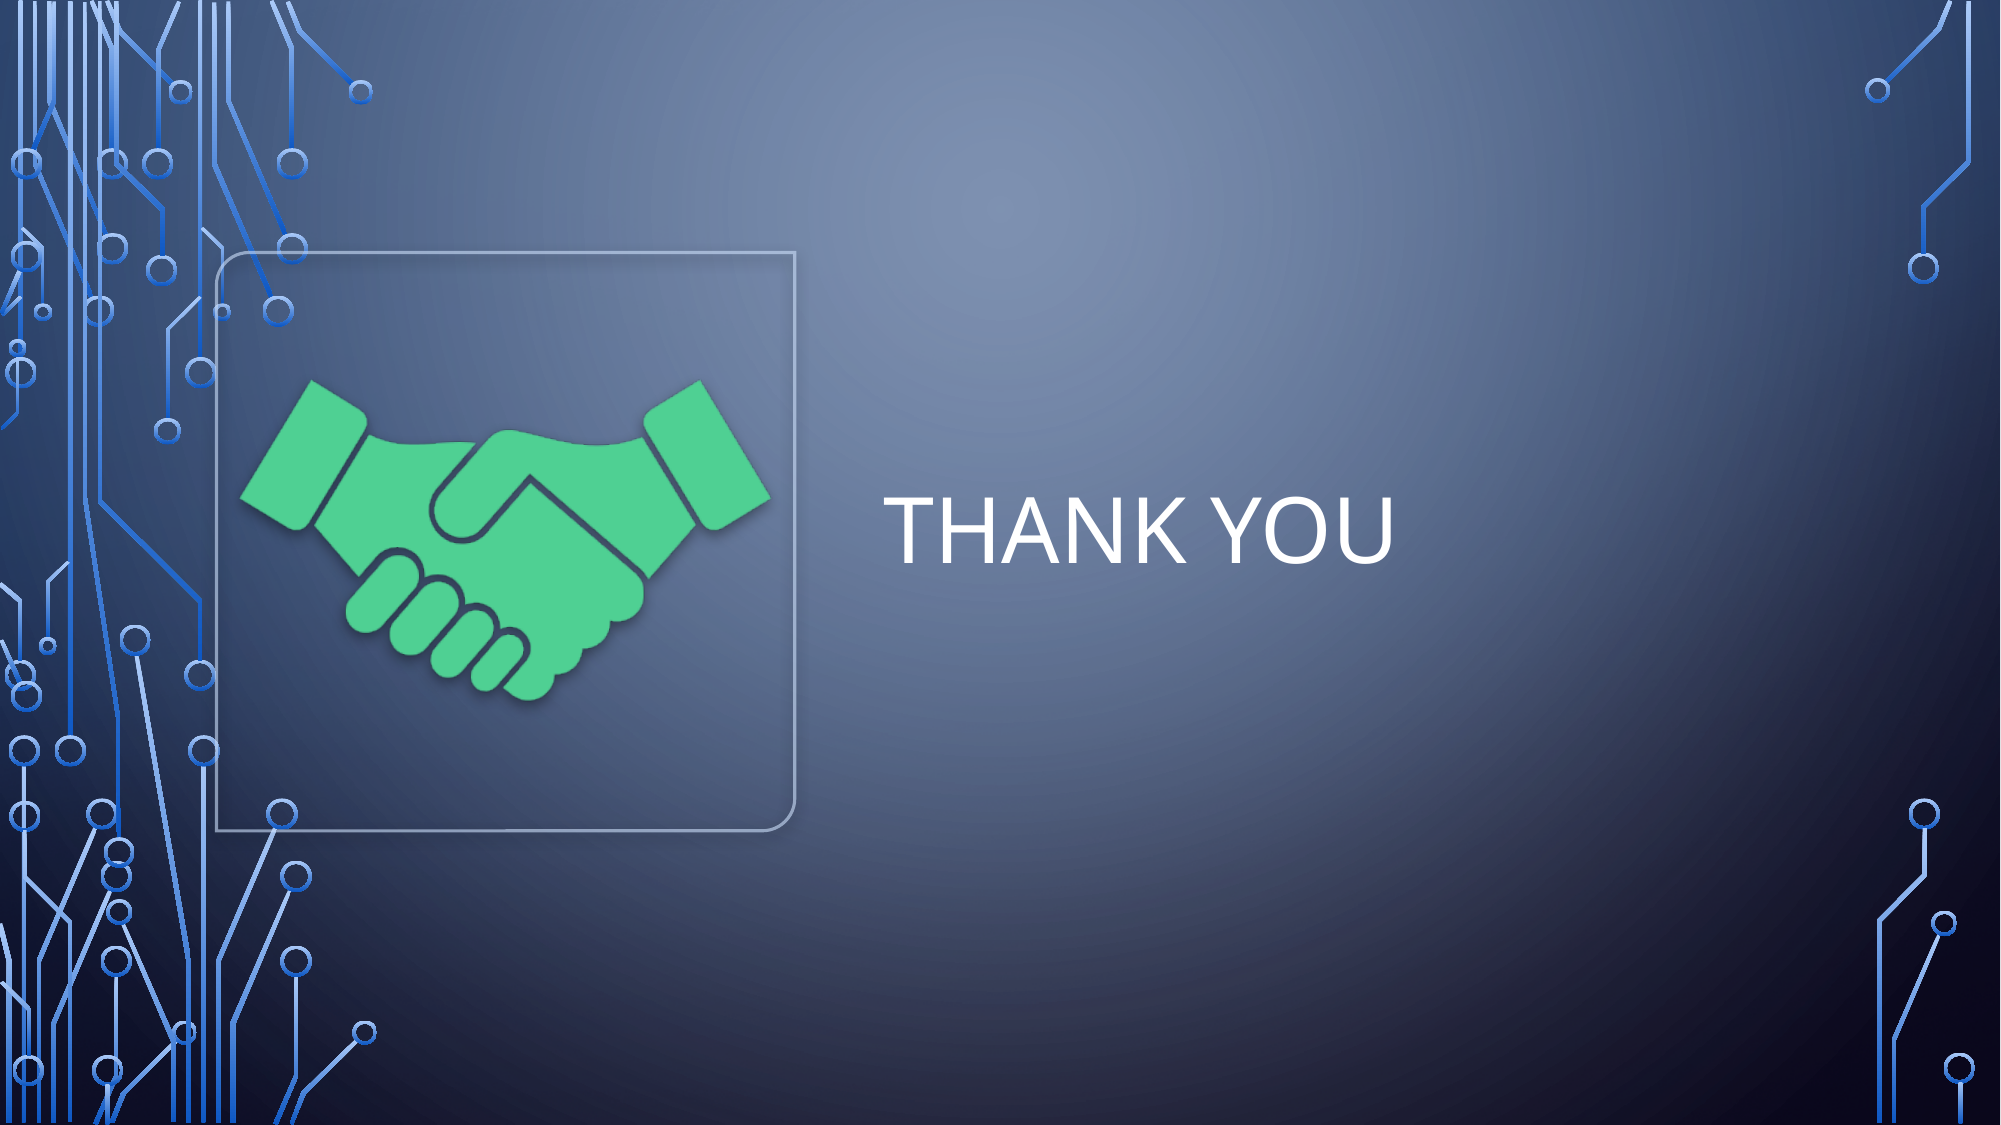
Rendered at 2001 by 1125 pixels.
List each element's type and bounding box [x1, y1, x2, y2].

picture [216, 0, 2000, 1125]
text_box [0, 0, 379, 1125]
